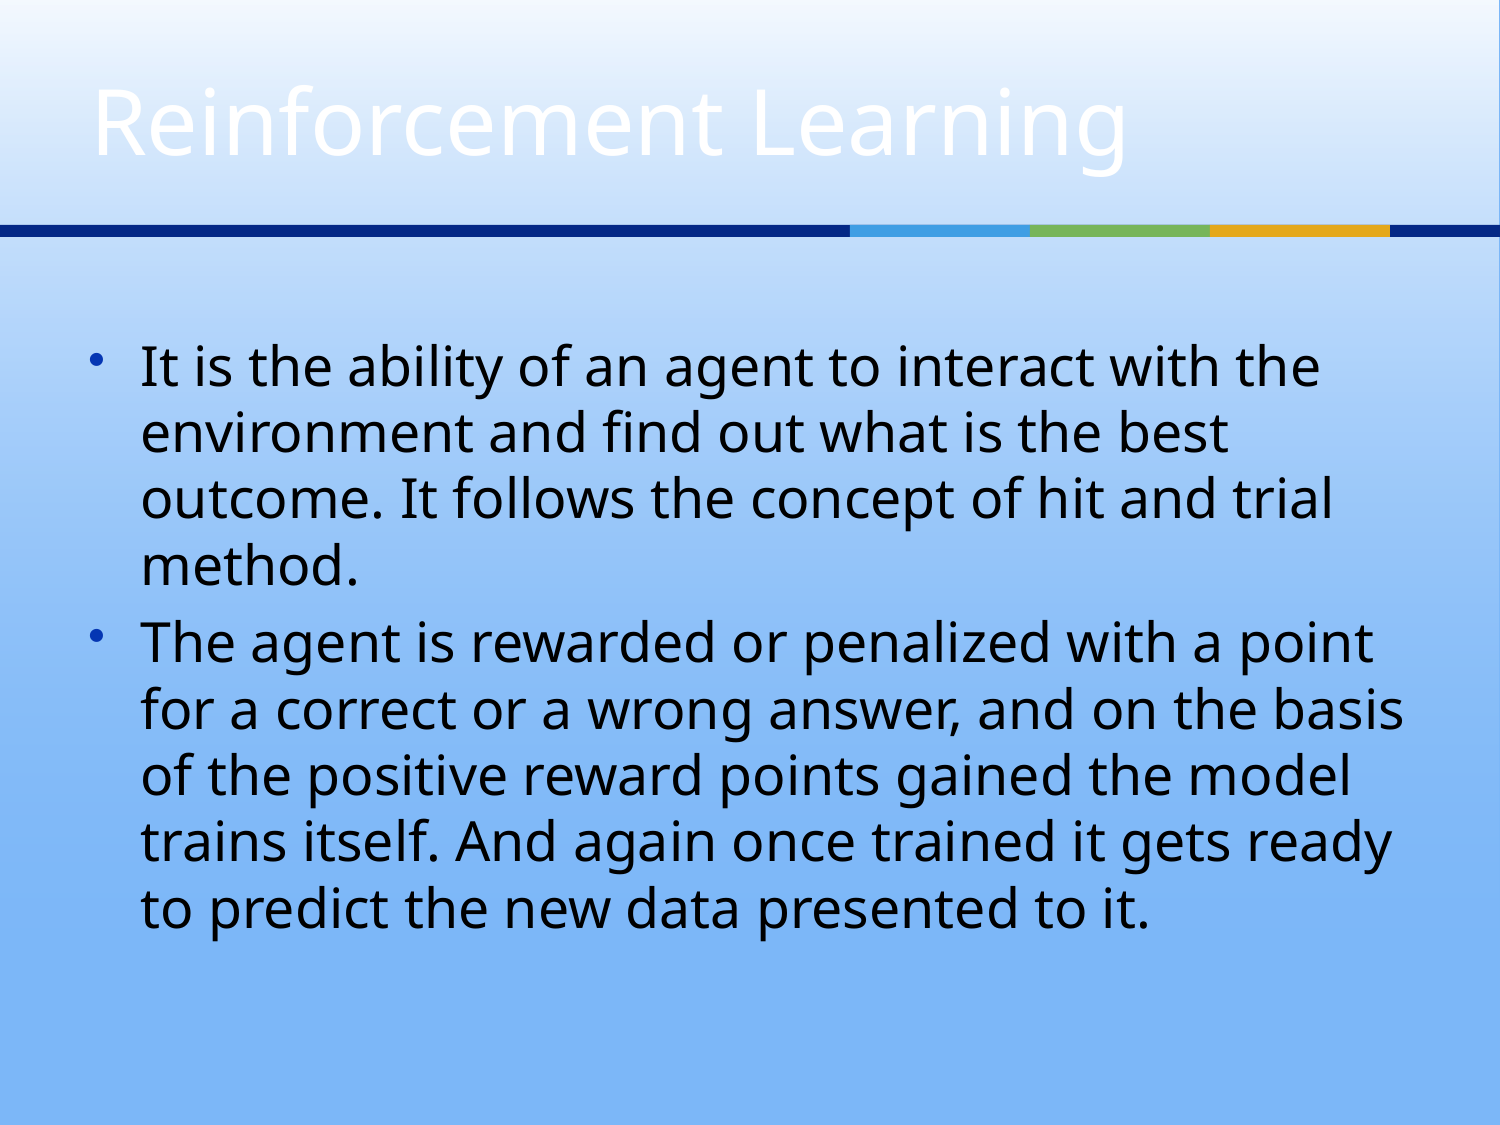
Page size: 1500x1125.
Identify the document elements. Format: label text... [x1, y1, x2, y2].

list It is the ability of an agent to interact with the environment and find out what is the best outcome. It follows the concept of hit and trial method. The agent is rewarded or penalized with a point for a correct or a wrong answer, and on the basis of the positive reward points gained the model trains itself. And again once trained it gets ready to predict the new data presented to it. [75, 246, 1425, 1005]
title Reinforcement Learning [75, 24, 1425, 213]
